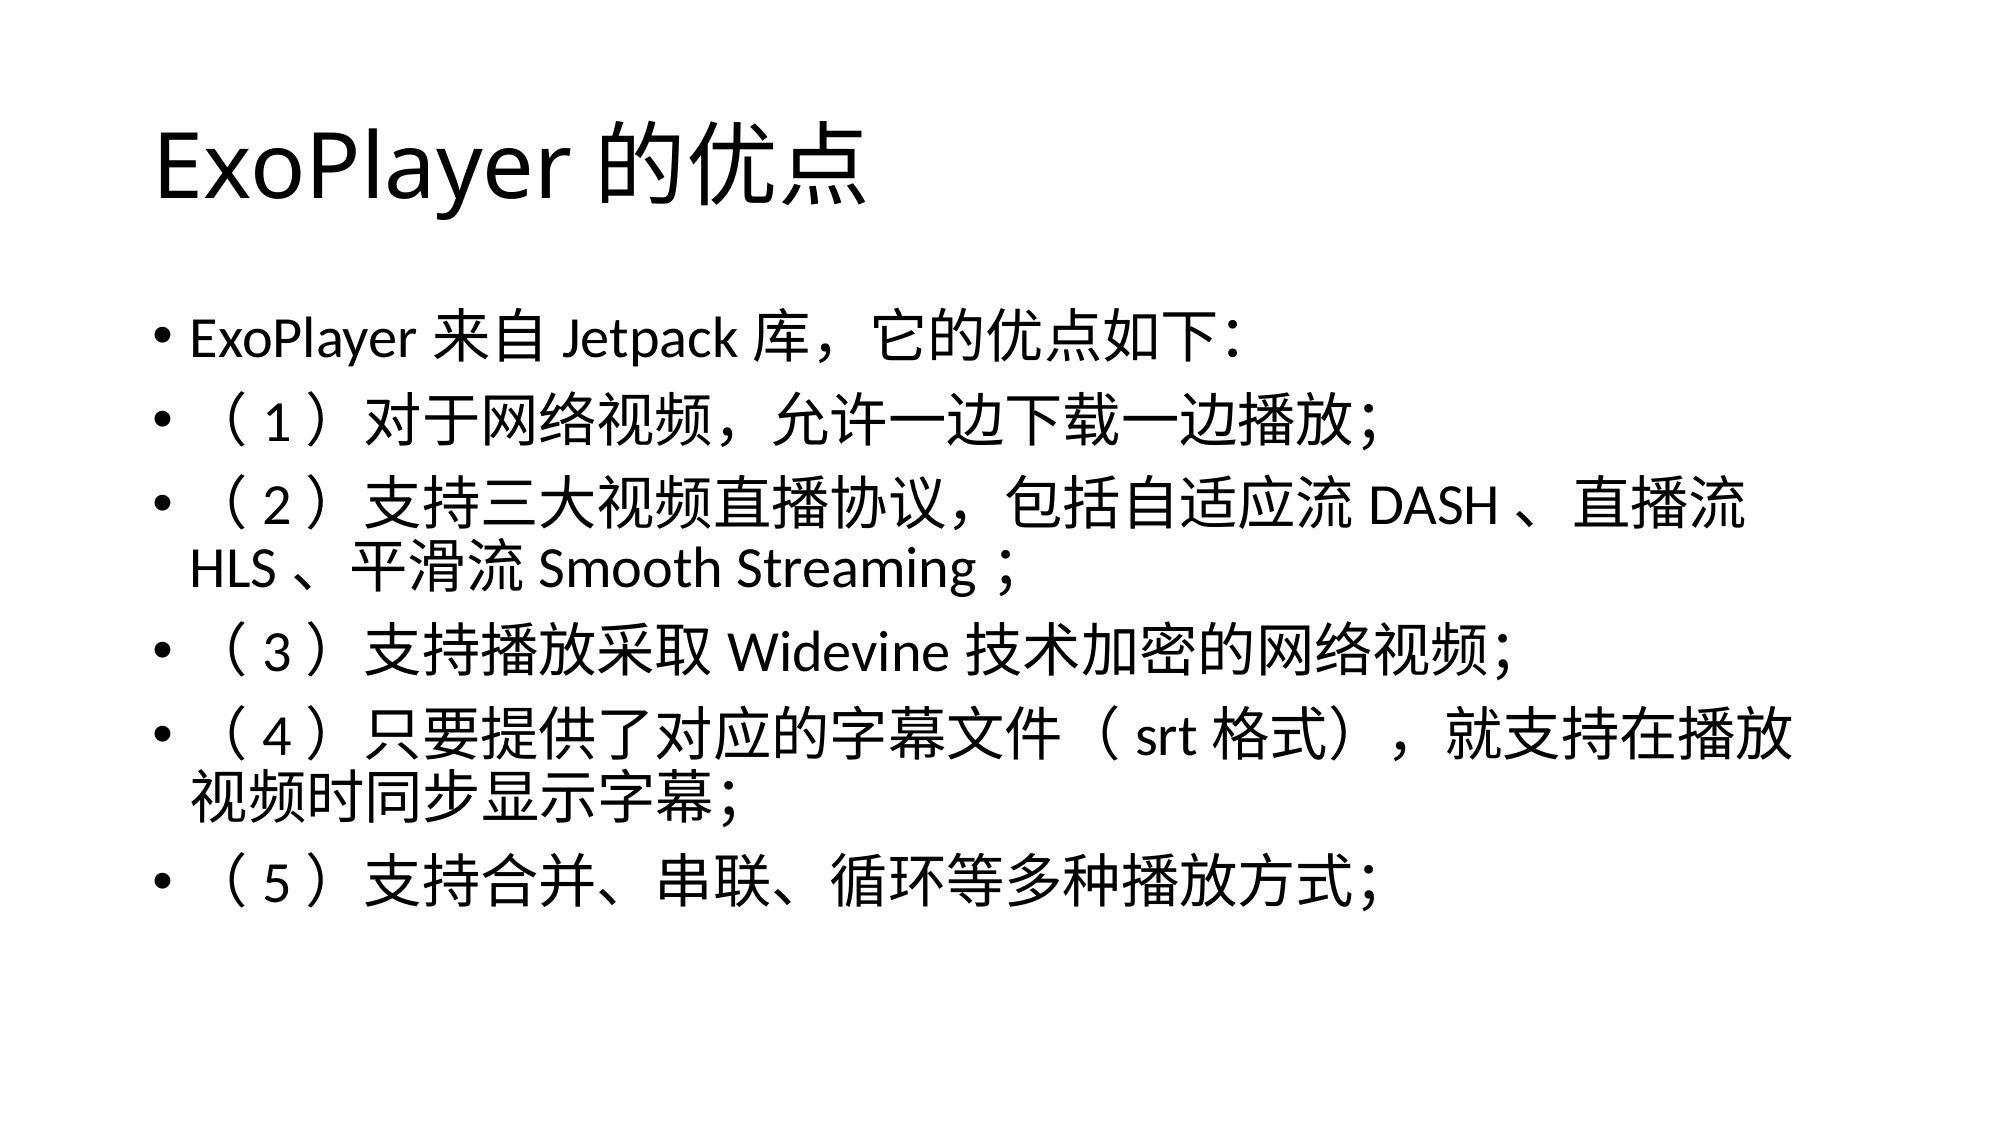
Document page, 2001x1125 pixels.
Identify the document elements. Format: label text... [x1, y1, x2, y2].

list ExoPlayer来自Jetpack库，它的优点如下： （1）对于网络视频，允许一边下载一边播放； （2）支持三大视频直播协议，包括自适应流DASH、直播流HLS、平滑流Smooth Streaming； （3）支持播放采取Widevine技术加密的网络视频； （4）只要提供了对应的字幕文件（srt格式），就支持在播放视频时同步显示字幕； （5）支持合并、串联、循环等多种播放方式； [137, 299, 1863, 1014]
title ExoPlayer的优点 [137, 59, 1863, 278]
